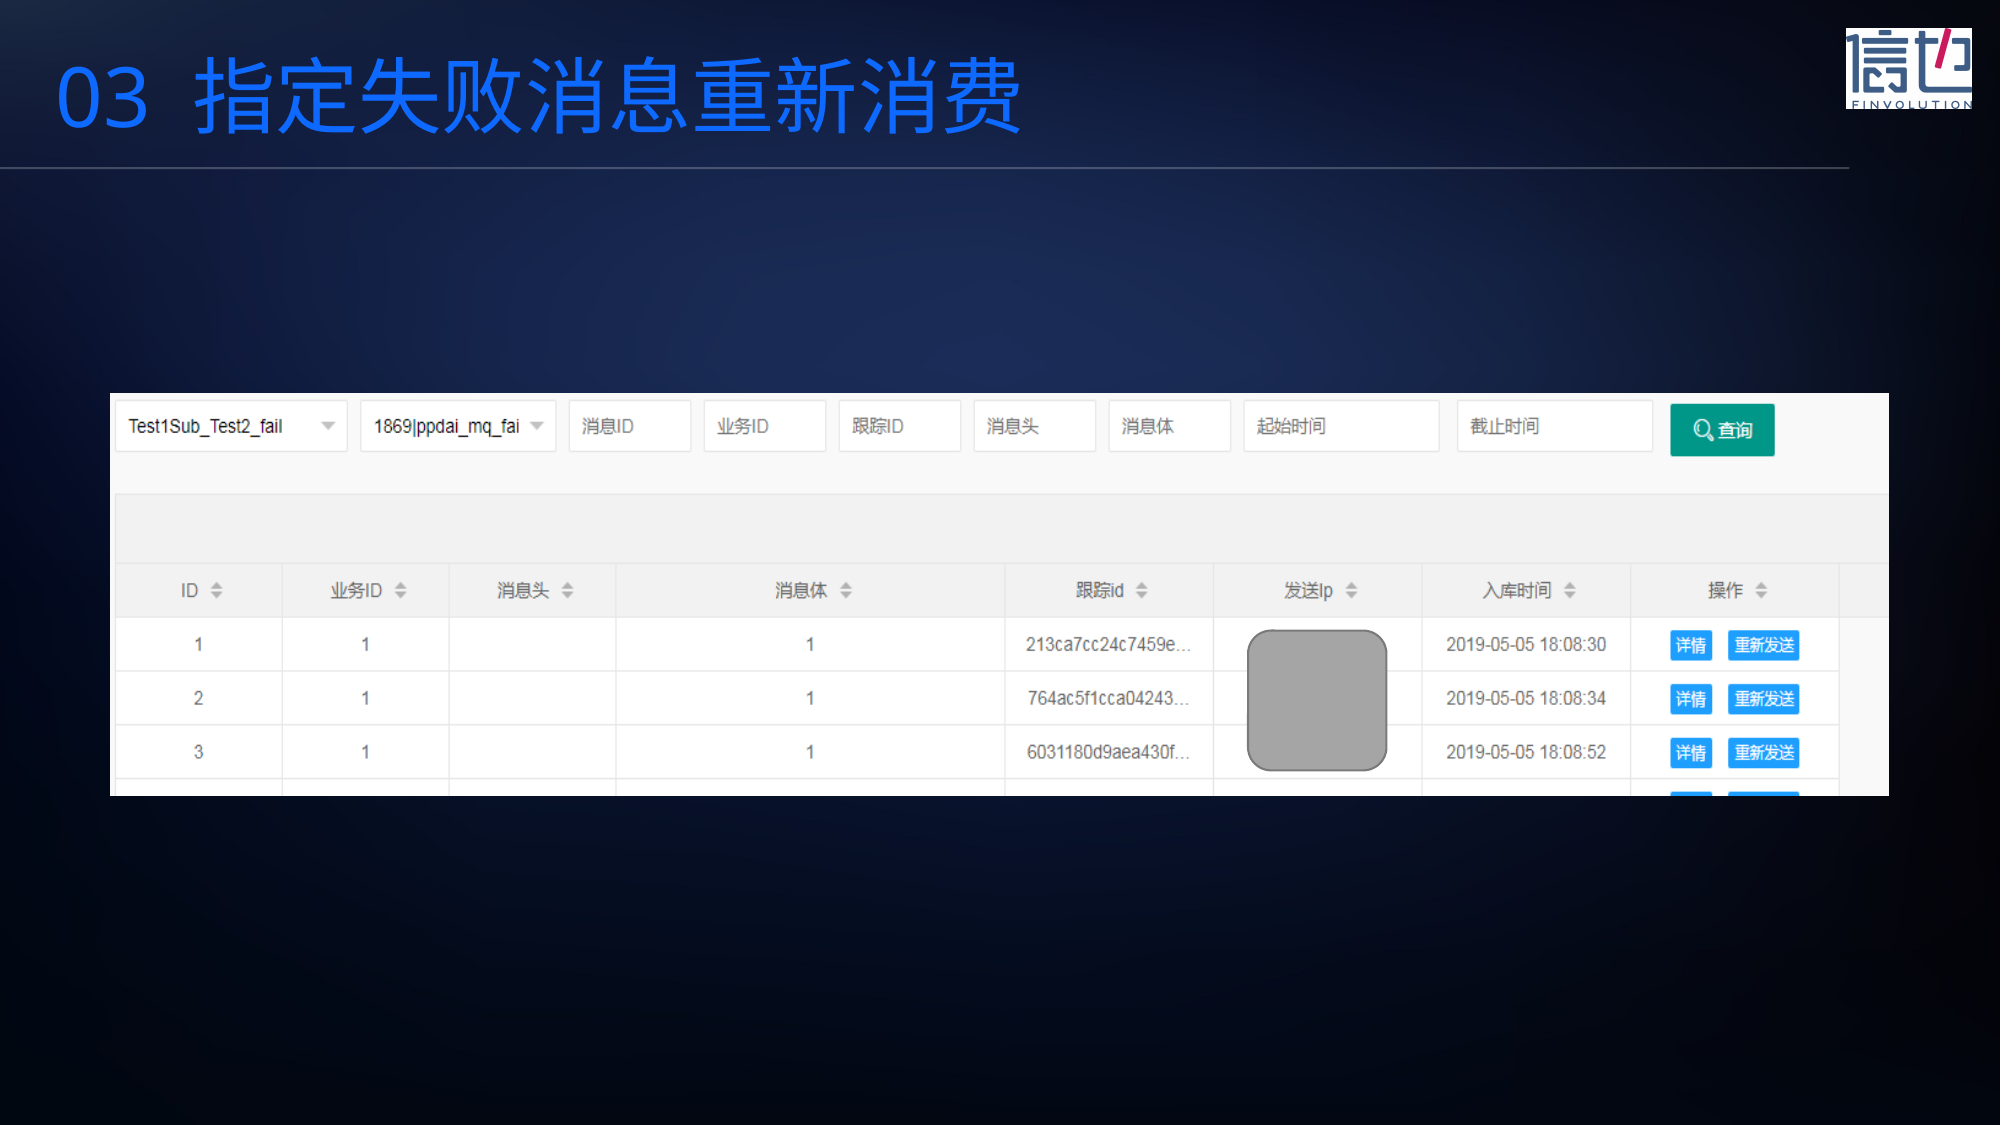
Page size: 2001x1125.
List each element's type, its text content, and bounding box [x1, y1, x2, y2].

text_box 03 指定失败消息重新消费 [40, 37, 1811, 152]
picture [0, 0, 2000, 1125]
